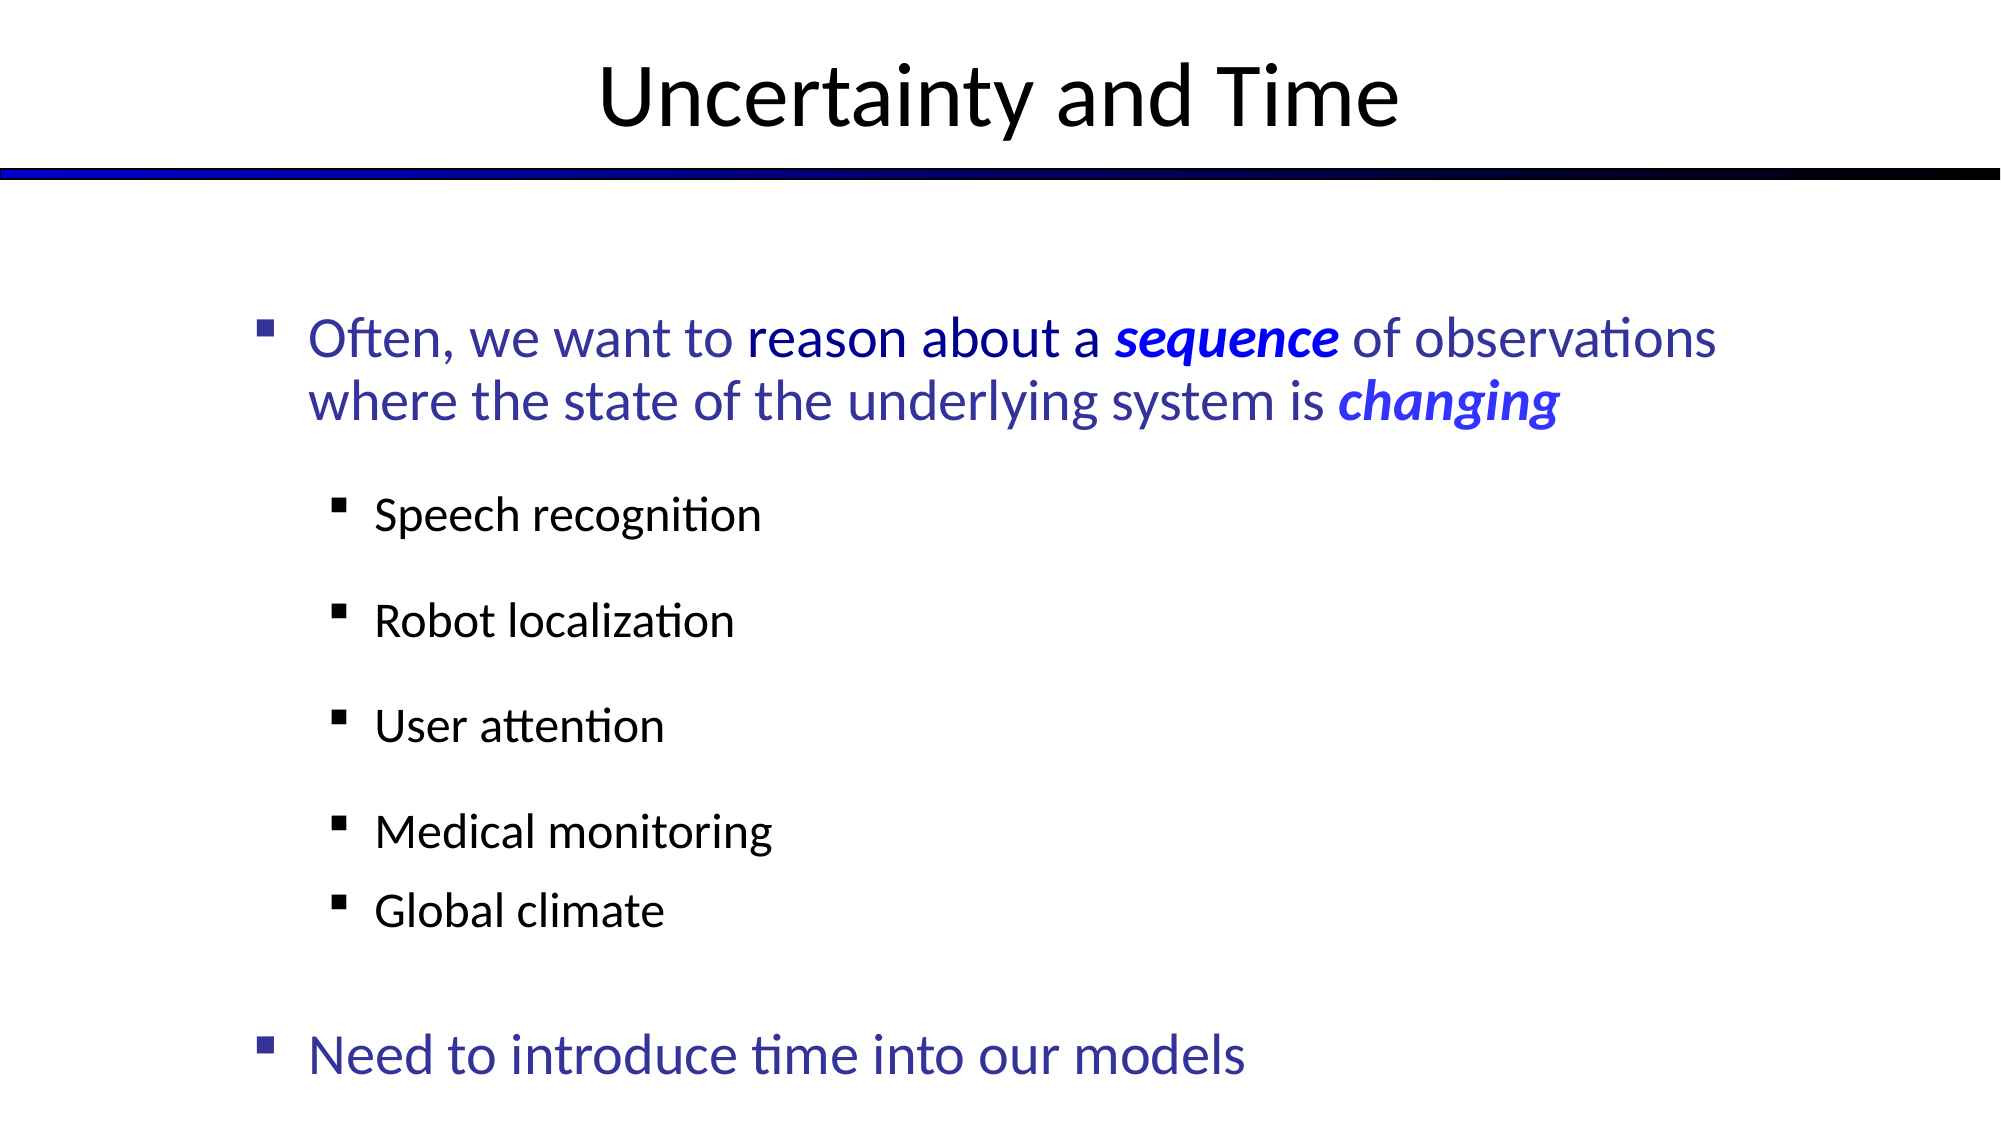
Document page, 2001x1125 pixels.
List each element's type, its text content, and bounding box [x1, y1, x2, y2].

title Uncertainty and Time [0, 0, 2000, 184]
list Often, we want to reason about a sequence of observations where the state of the underlying system is changing Speech recognition Robot localization User attention Medical monitoring Global climate Need to introduce time into our models [237, 299, 1751, 1026]
